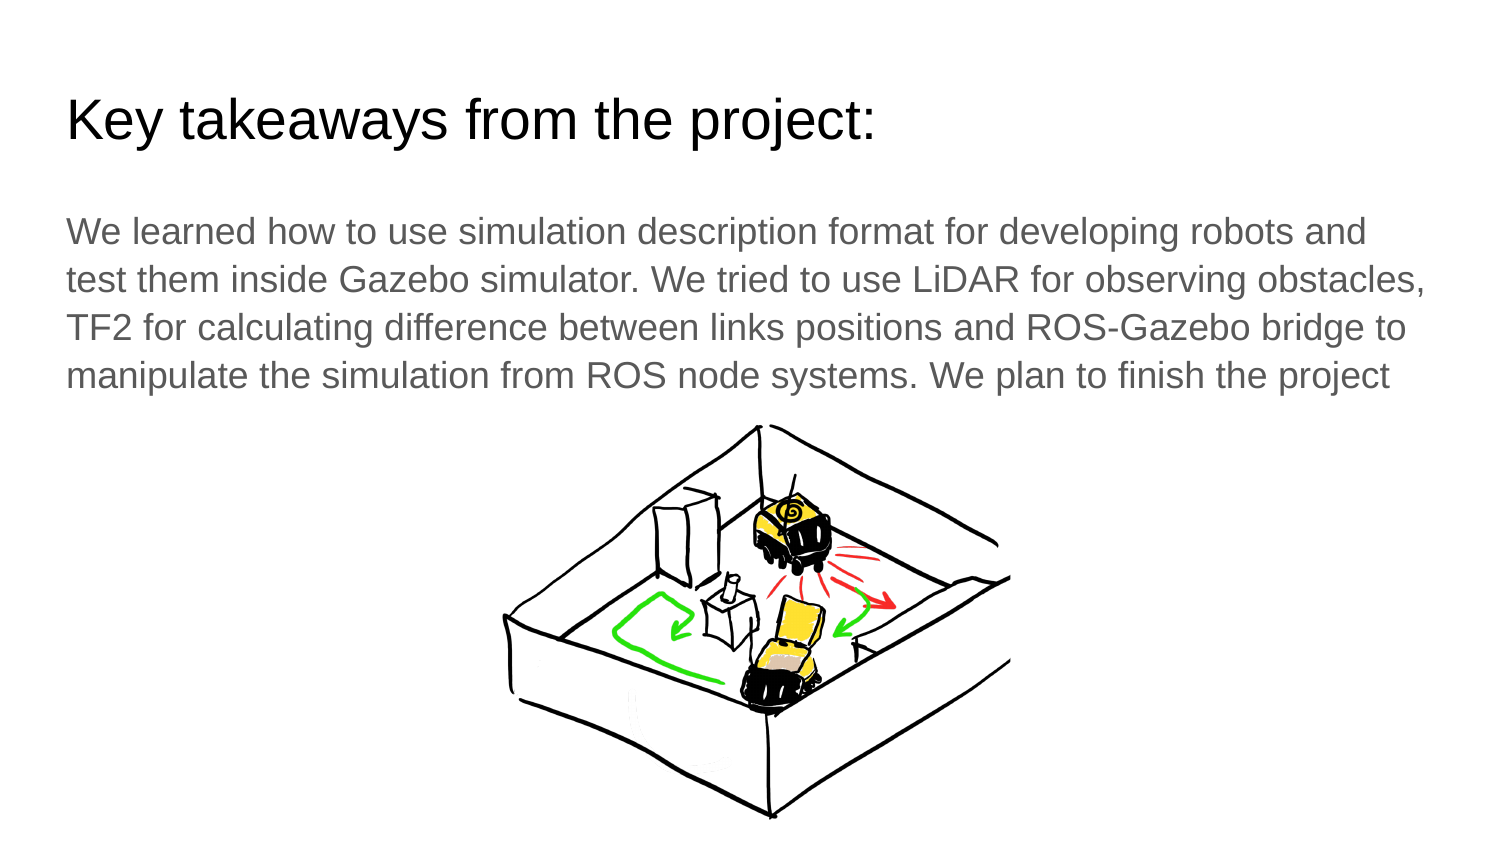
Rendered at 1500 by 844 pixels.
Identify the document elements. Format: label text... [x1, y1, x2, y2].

title Key takeaways from the project: [51, 72, 1449, 167]
list We learned how to use simulation description format for developing robots and test them inside Gazebo simulator. We tried to use LiDAR for observing obstacles, TF2 for calculating difference between links positions and ROS-Gazebo bridge to manipulate the simulation from ROS node systems. We plan to finish the project [51, 189, 1449, 750]
picture [489, 373, 1011, 821]
